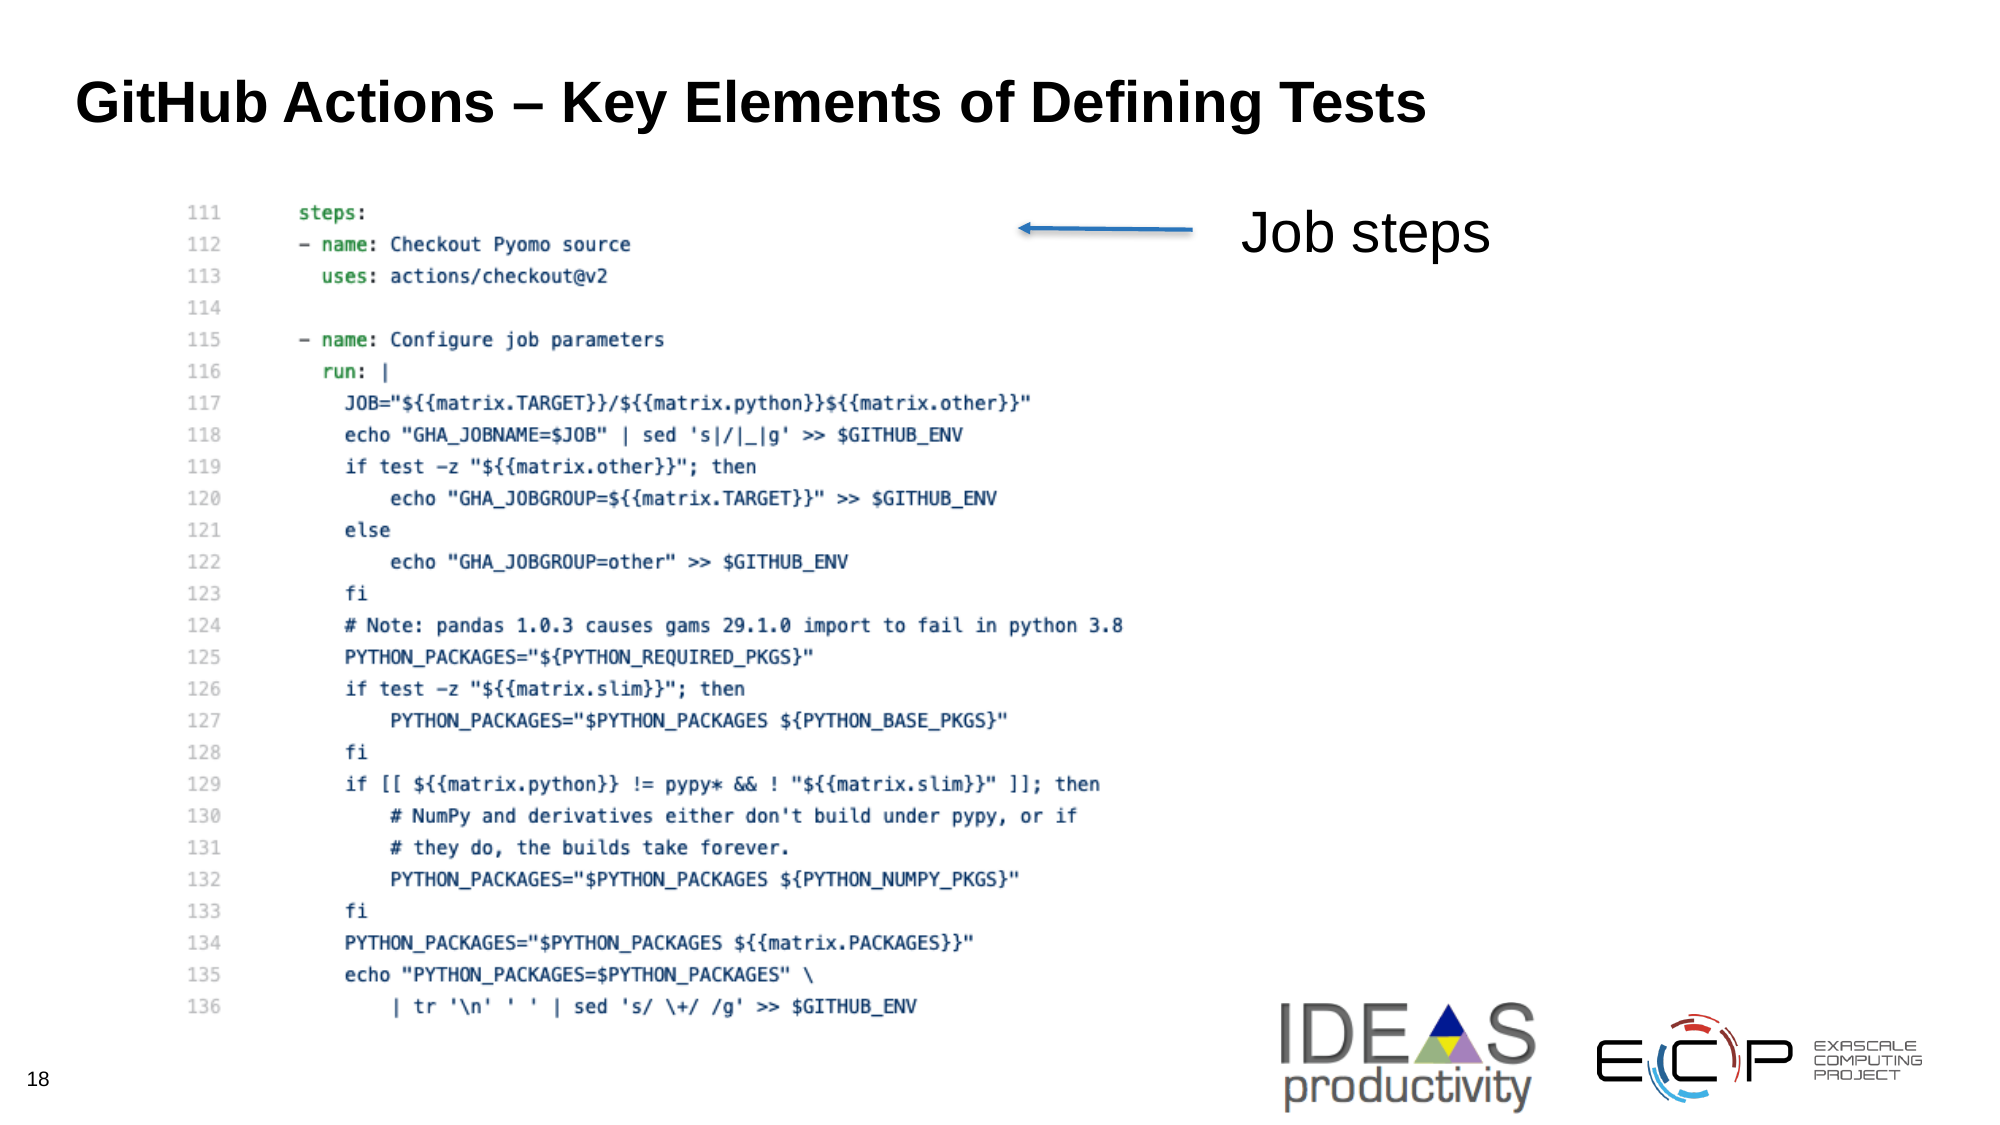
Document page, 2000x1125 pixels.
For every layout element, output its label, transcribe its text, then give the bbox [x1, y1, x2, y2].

picture [1597, 1014, 1922, 1103]
text_box Job steps [1226, 186, 1507, 272]
title GitHub Actions – Key Elements of Defining Tests [59, 67, 1926, 218]
picture [1280, 1002, 1537, 1114]
picture [170, 199, 1157, 1023]
